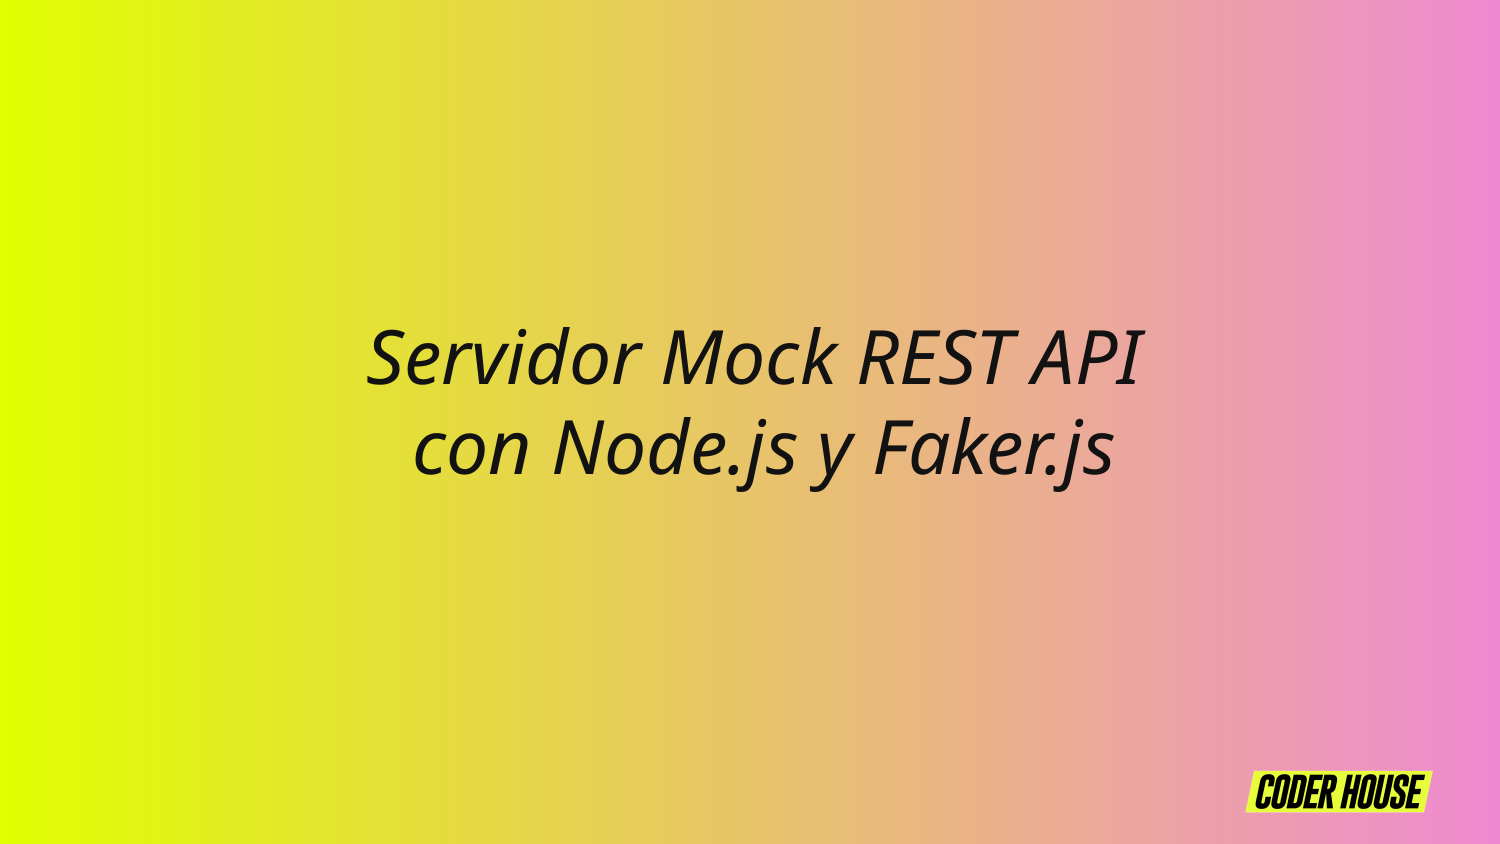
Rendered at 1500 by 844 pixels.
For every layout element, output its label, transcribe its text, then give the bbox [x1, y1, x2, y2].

text_box Servidor Mock REST API con Node.js y Faker.js [114, 222, 1415, 577]
picture [1241, 764, 1437, 819]
